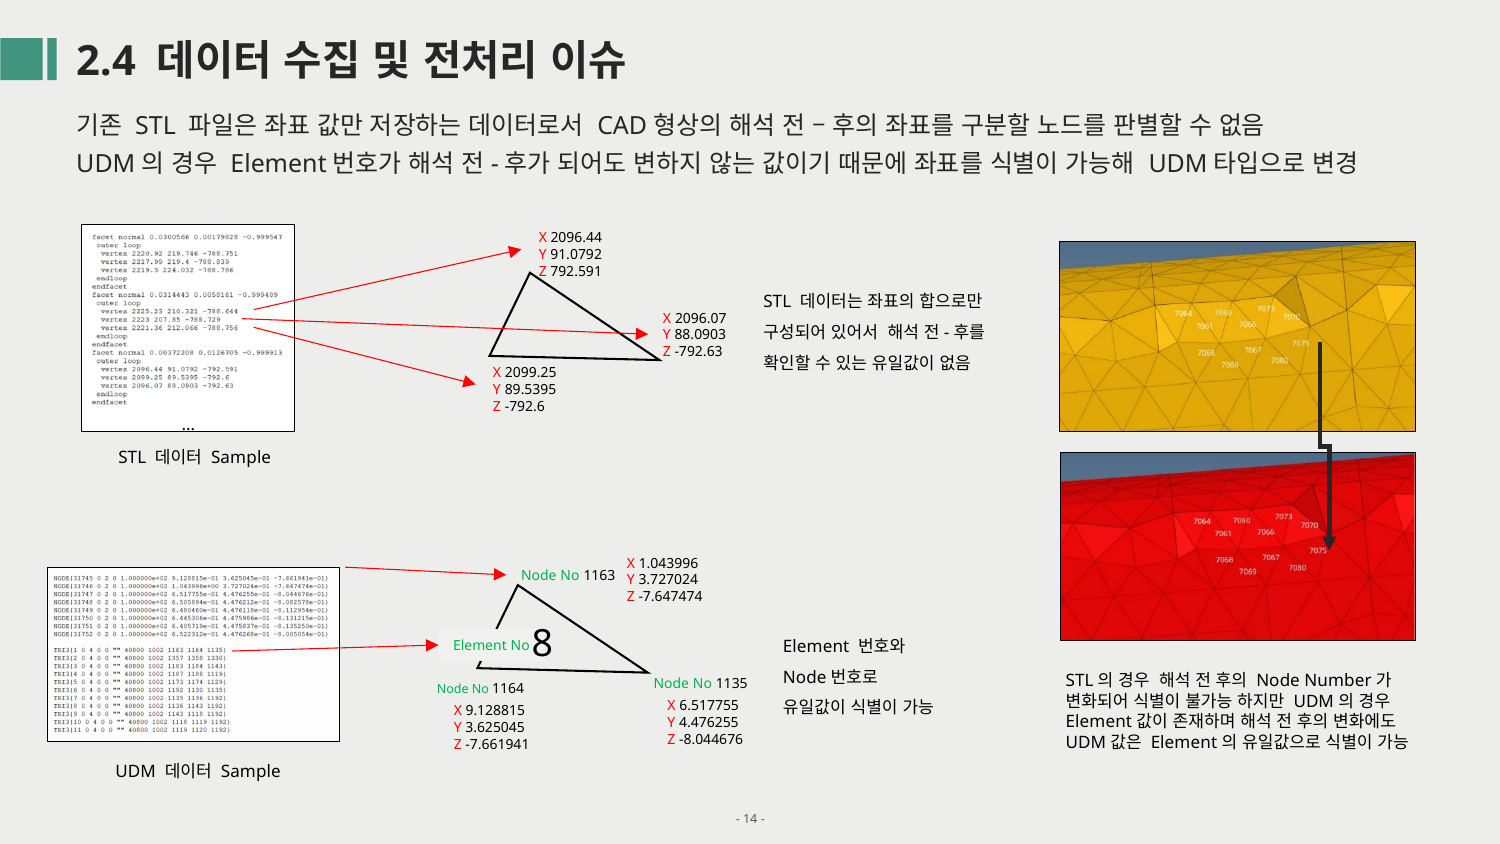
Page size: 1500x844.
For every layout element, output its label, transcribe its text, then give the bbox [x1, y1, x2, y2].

picture [1059, 241, 1415, 431]
text_box 2.4 데이터 수집 및 전처리 이슈 [61, 26, 1401, 92]
text_box 기존 STL 파일은 좌표 값만 저장하는 데이터로서 CAD형상의 해석 전 – 후의 좌표를 구분할 노드를 판별할 수 없음 UDM의 경우 Element번호가 해석 전-후가 되어도 변하지 않는 값이기 때문에 좌표를 식별이 가능해 UDM타입으로 변경 [61, 94, 1465, 185]
text_box STL의 경우 해석 전 후의 Node Number가 변화되어 식별이 불가능 하지만 UDM의 경우 Element값이 존재하며 해석 전 후의 변화에도 UDM값은 Element의 유일값으로 식별이 가능 [1050, 661, 1424, 759]
picture [1060, 452, 1415, 640]
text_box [1319, 342, 1330, 551]
text_box STL 데이터는 좌표의 합으로만 구성되어 있어서 해석 전-후를 확인할 수 있는 유일값이 없음 [748, 272, 1001, 381]
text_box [0, 38, 57, 81]
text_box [46, 546, 948, 786]
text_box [80, 220, 745, 472]
